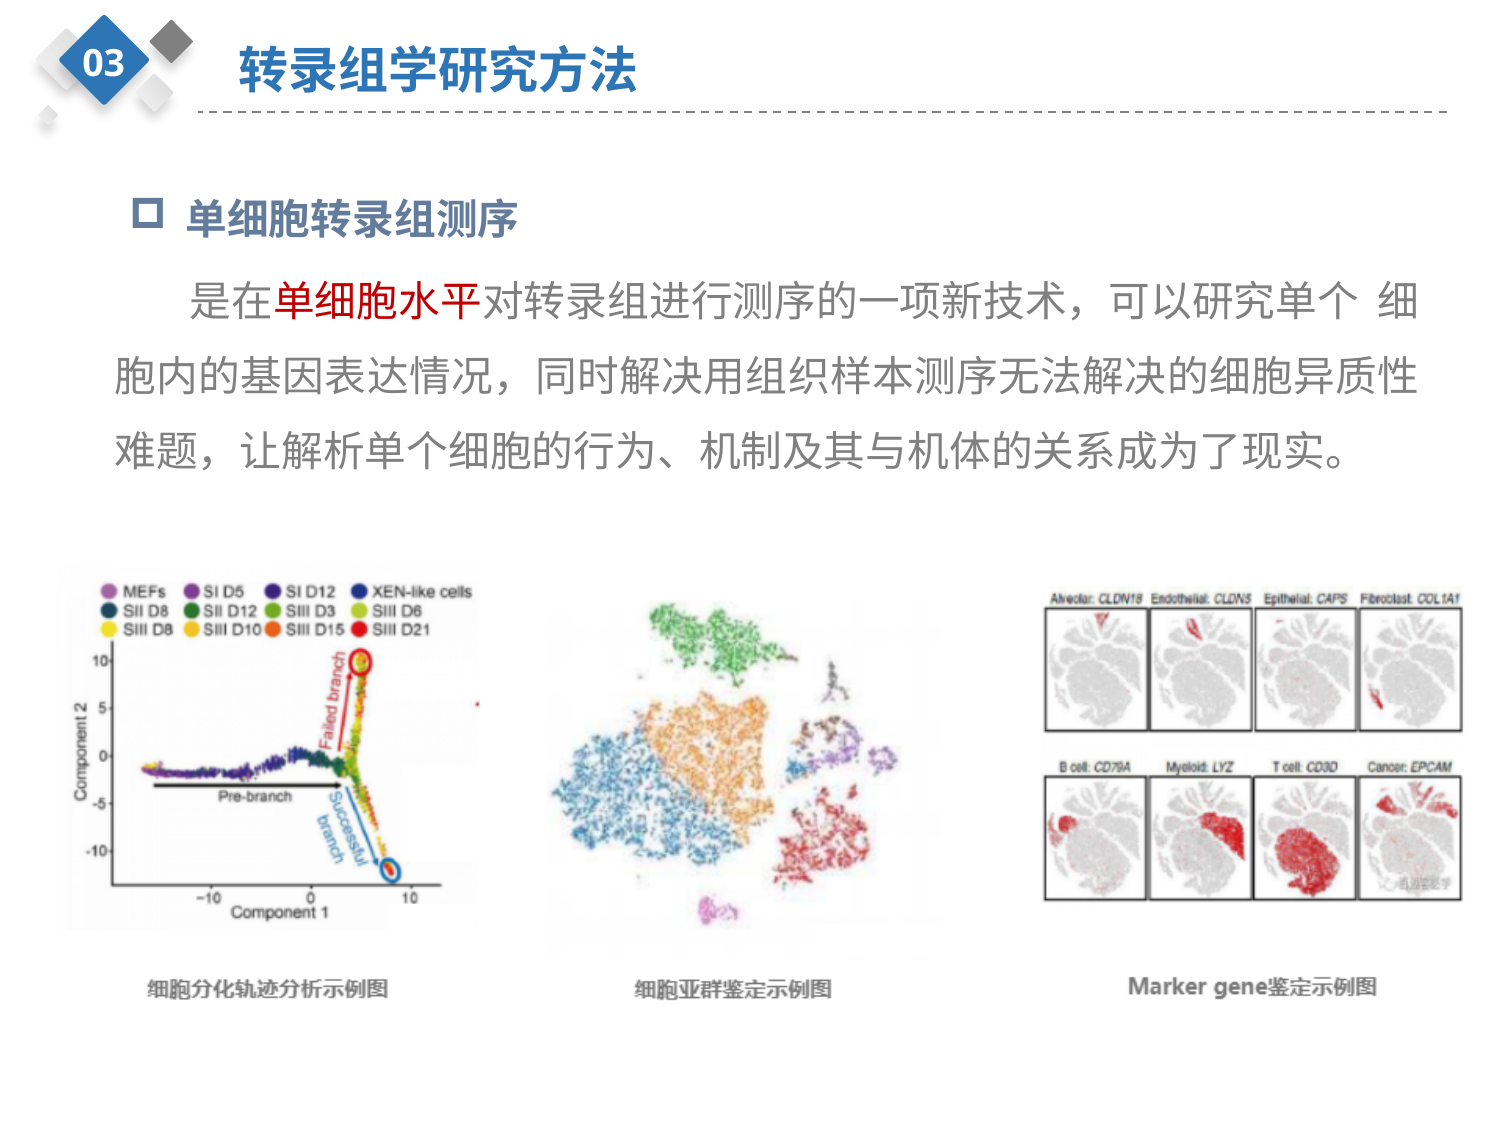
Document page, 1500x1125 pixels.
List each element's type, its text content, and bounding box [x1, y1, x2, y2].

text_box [543, 600, 960, 1019]
picture [1009, 561, 1488, 1015]
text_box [48, 557, 488, 1028]
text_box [41, 25, 656, 122]
text_box 是在单细胞水平对转录组进行测序的一项新技术，可以研究单个 细胞内的基因表达情况，同时解决用组织样本测序无法解决的细胞异质性难题，让解析单个细胞的行为、机制及其与机体的关系成为了现实。 [85, 229, 1449, 494]
text_box 单细胞转录组测序 [114, 160, 1458, 251]
